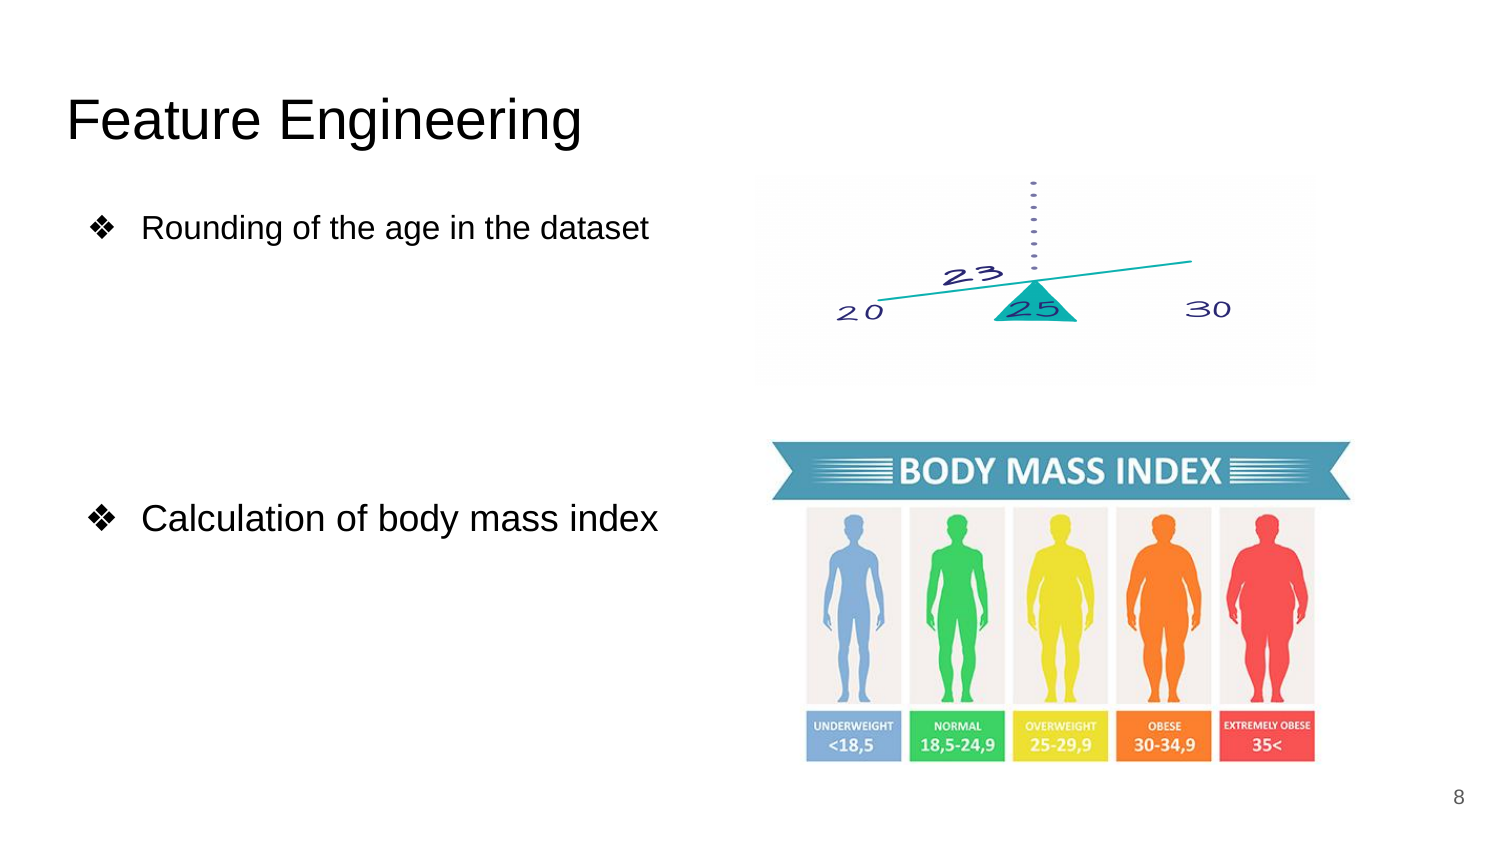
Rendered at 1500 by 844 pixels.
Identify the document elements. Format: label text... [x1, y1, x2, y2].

picture [749, 439, 1381, 766]
slide_number ‹#› [1389, 764, 1480, 830]
list Rounding of the age in the dataset Calculation of body mass index [51, 189, 1449, 750]
title Feature Engineering [51, 72, 1449, 167]
picture [755, 175, 1317, 386]
